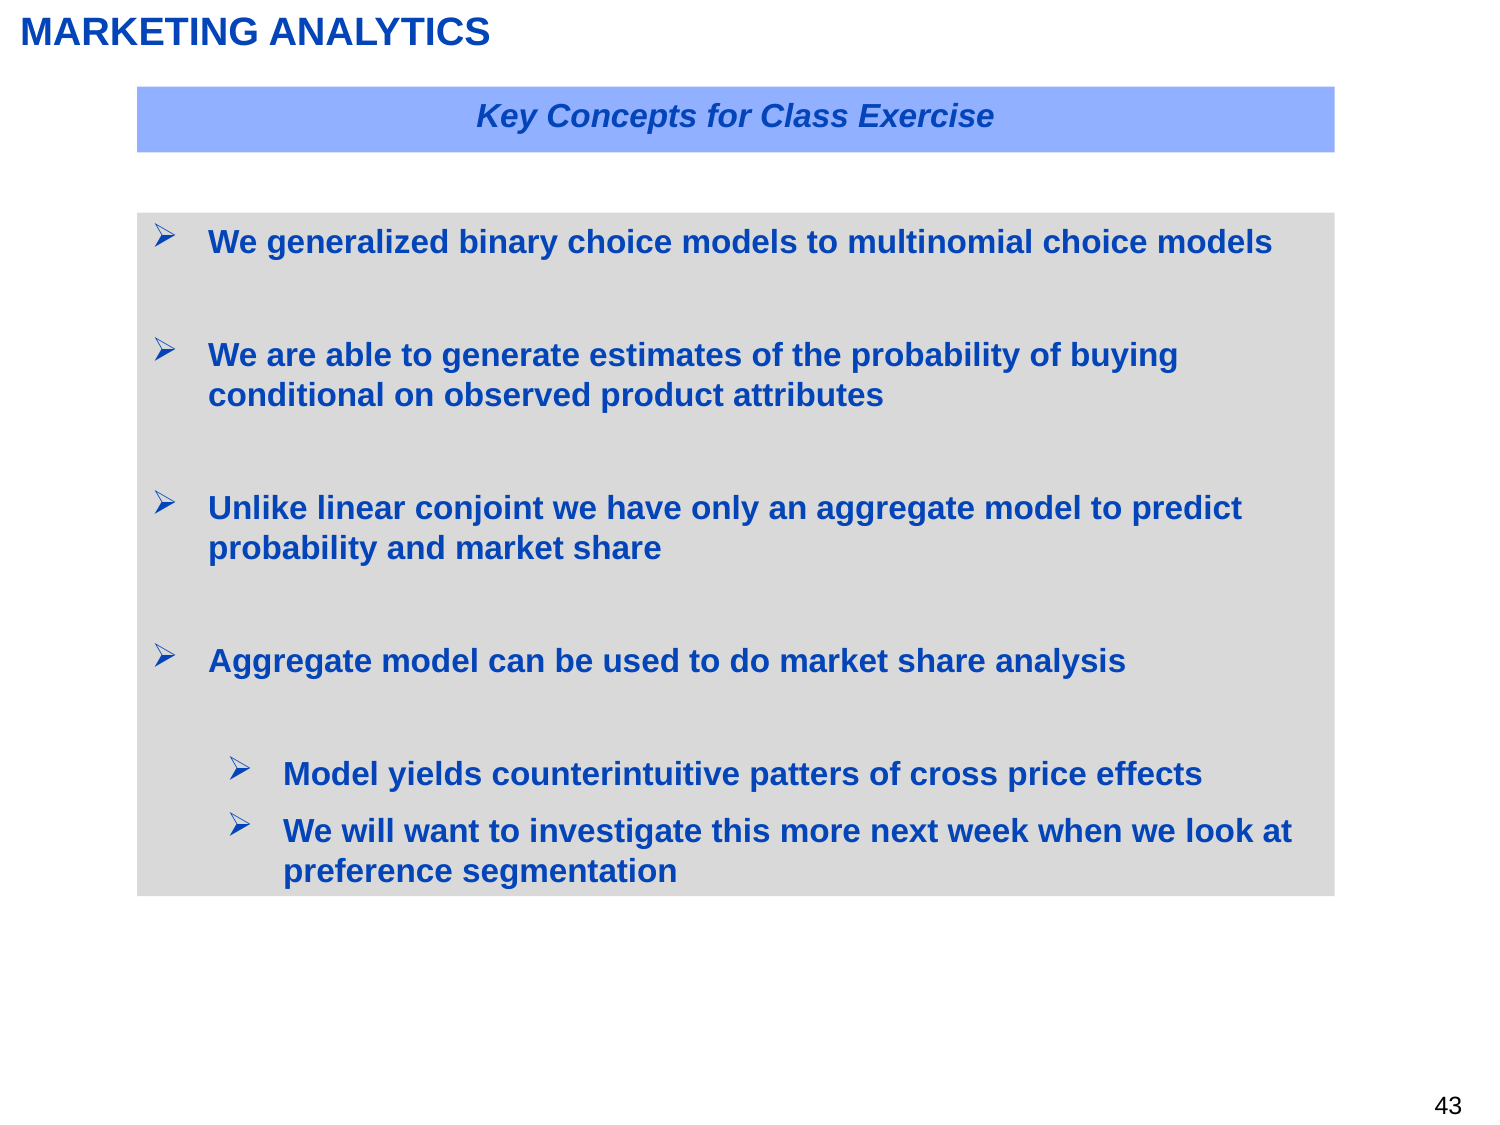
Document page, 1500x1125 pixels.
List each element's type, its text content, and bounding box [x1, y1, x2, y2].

text_box Key Concepts for Class Exercise [137, 86, 1335, 153]
title MARKETING ANALYTICS [19, 5, 1463, 54]
slide_number 42 [1149, 1089, 1463, 1121]
text_box We generalized binary choice models to multinomial choice models We are able to generate estimates of the probability of buying conditional on observed product attributes Unlike linear conjoint we have only an aggregate model to predict probability and market share Aggregate model can be used to do market share analysis Model yields counterintuitive patters of cross price effects We will want to investigate this more next week when we look at preference segmentation [137, 212, 1335, 897]
